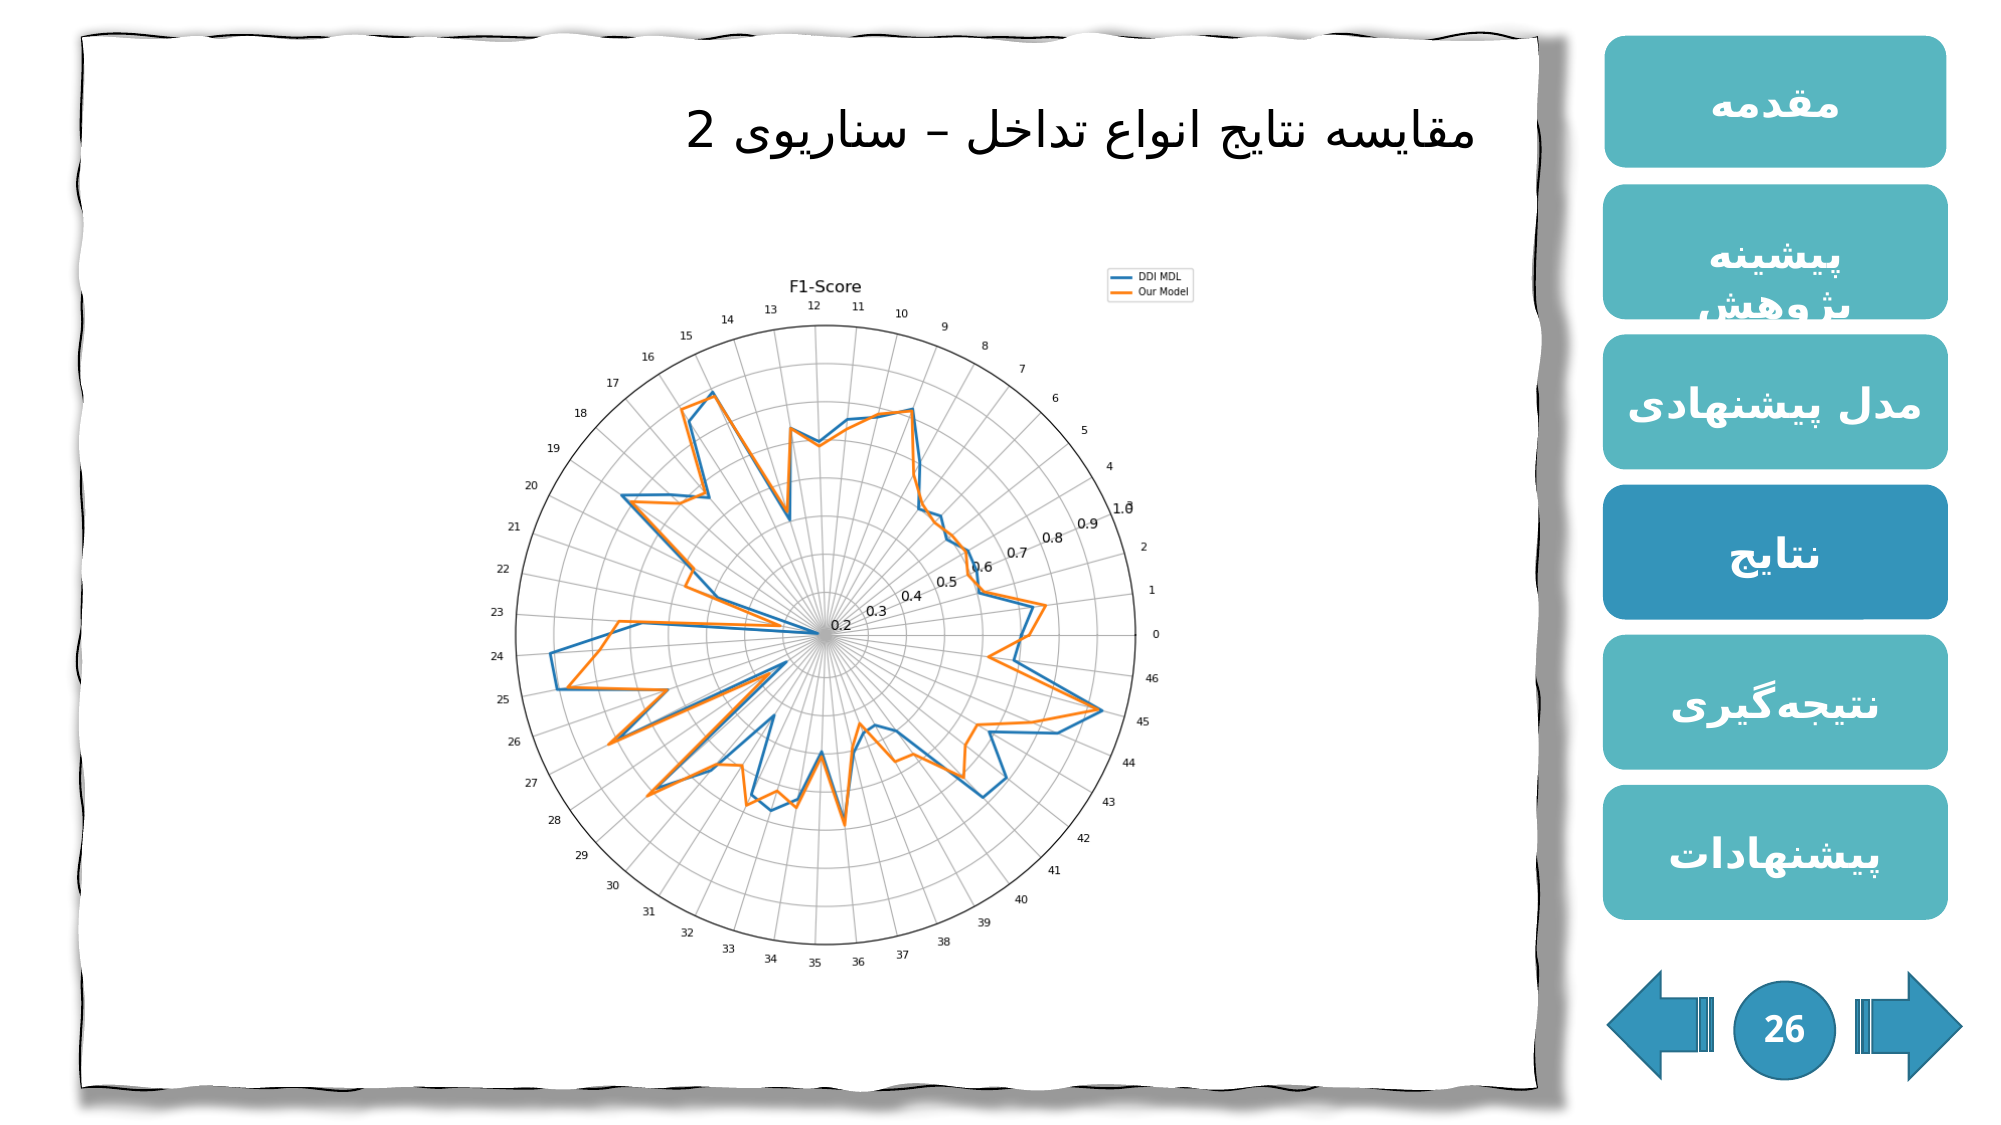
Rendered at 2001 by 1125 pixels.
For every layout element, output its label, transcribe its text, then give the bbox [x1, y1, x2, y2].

title مقایسه نتایج انواع تداخل – سناریوی 2 [137, 59, 1493, 204]
slide_number 26 [1741, 997, 1829, 1064]
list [413, 229, 1217, 1033]
